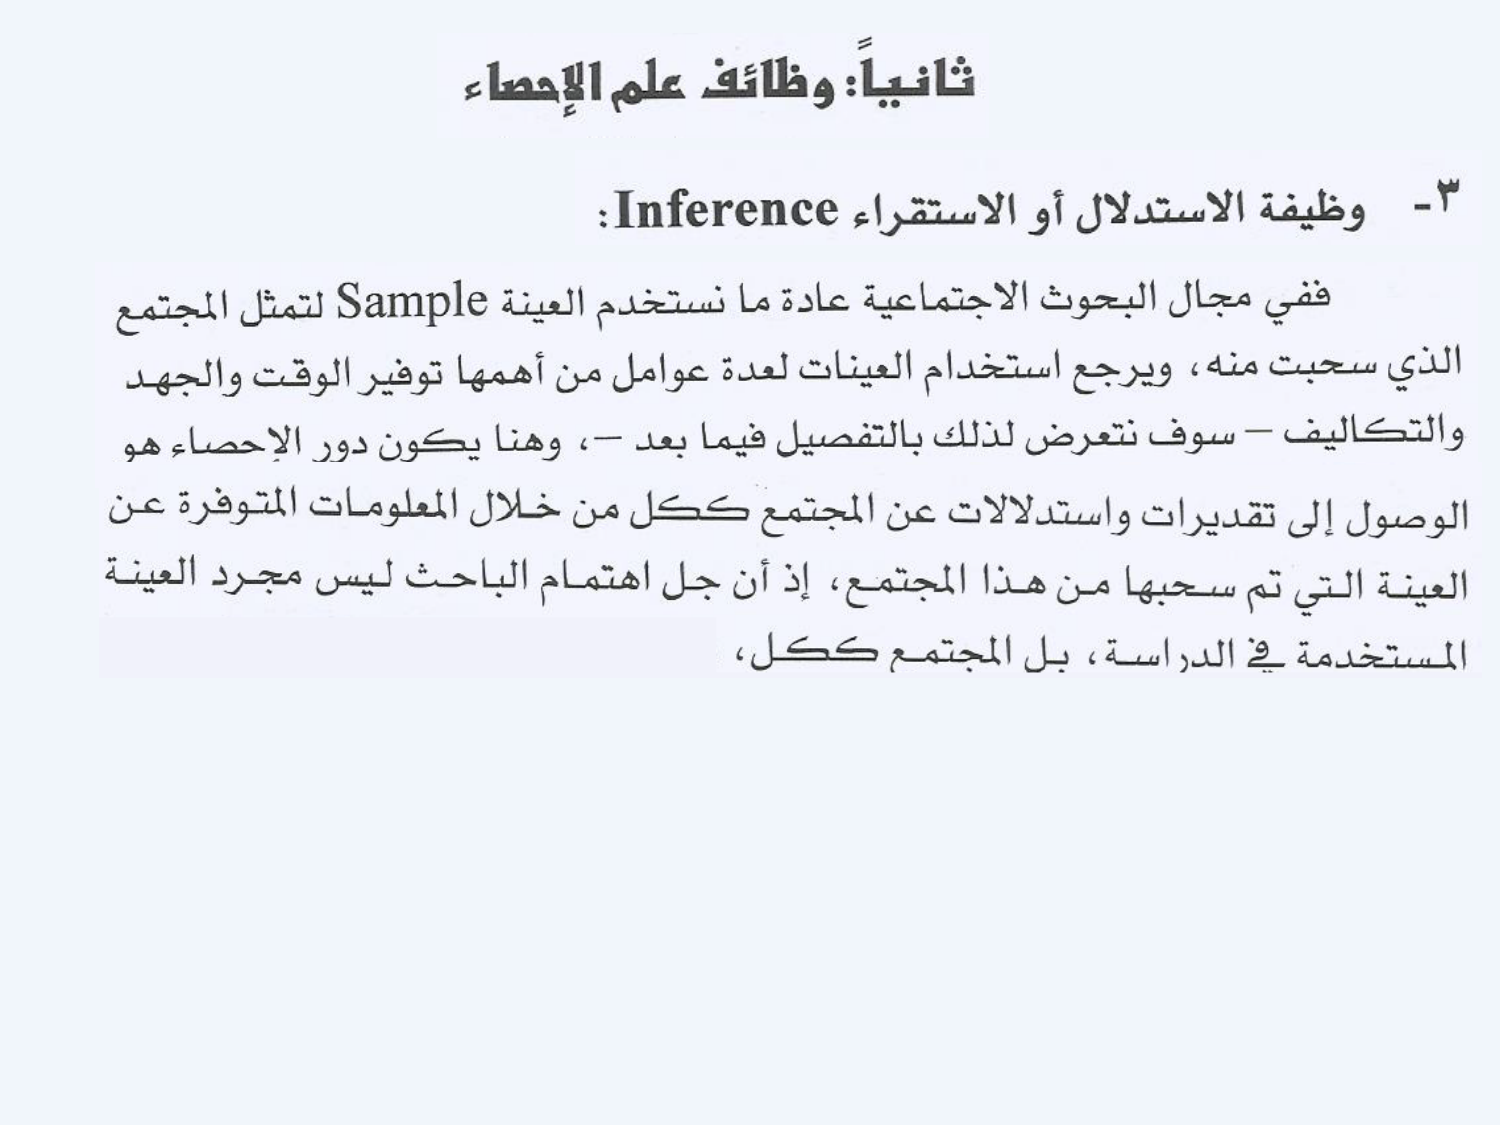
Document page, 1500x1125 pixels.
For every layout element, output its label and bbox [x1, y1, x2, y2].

picture [574, 149, 1482, 245]
picture [437, 32, 990, 139]
picture [95, 262, 1482, 678]
